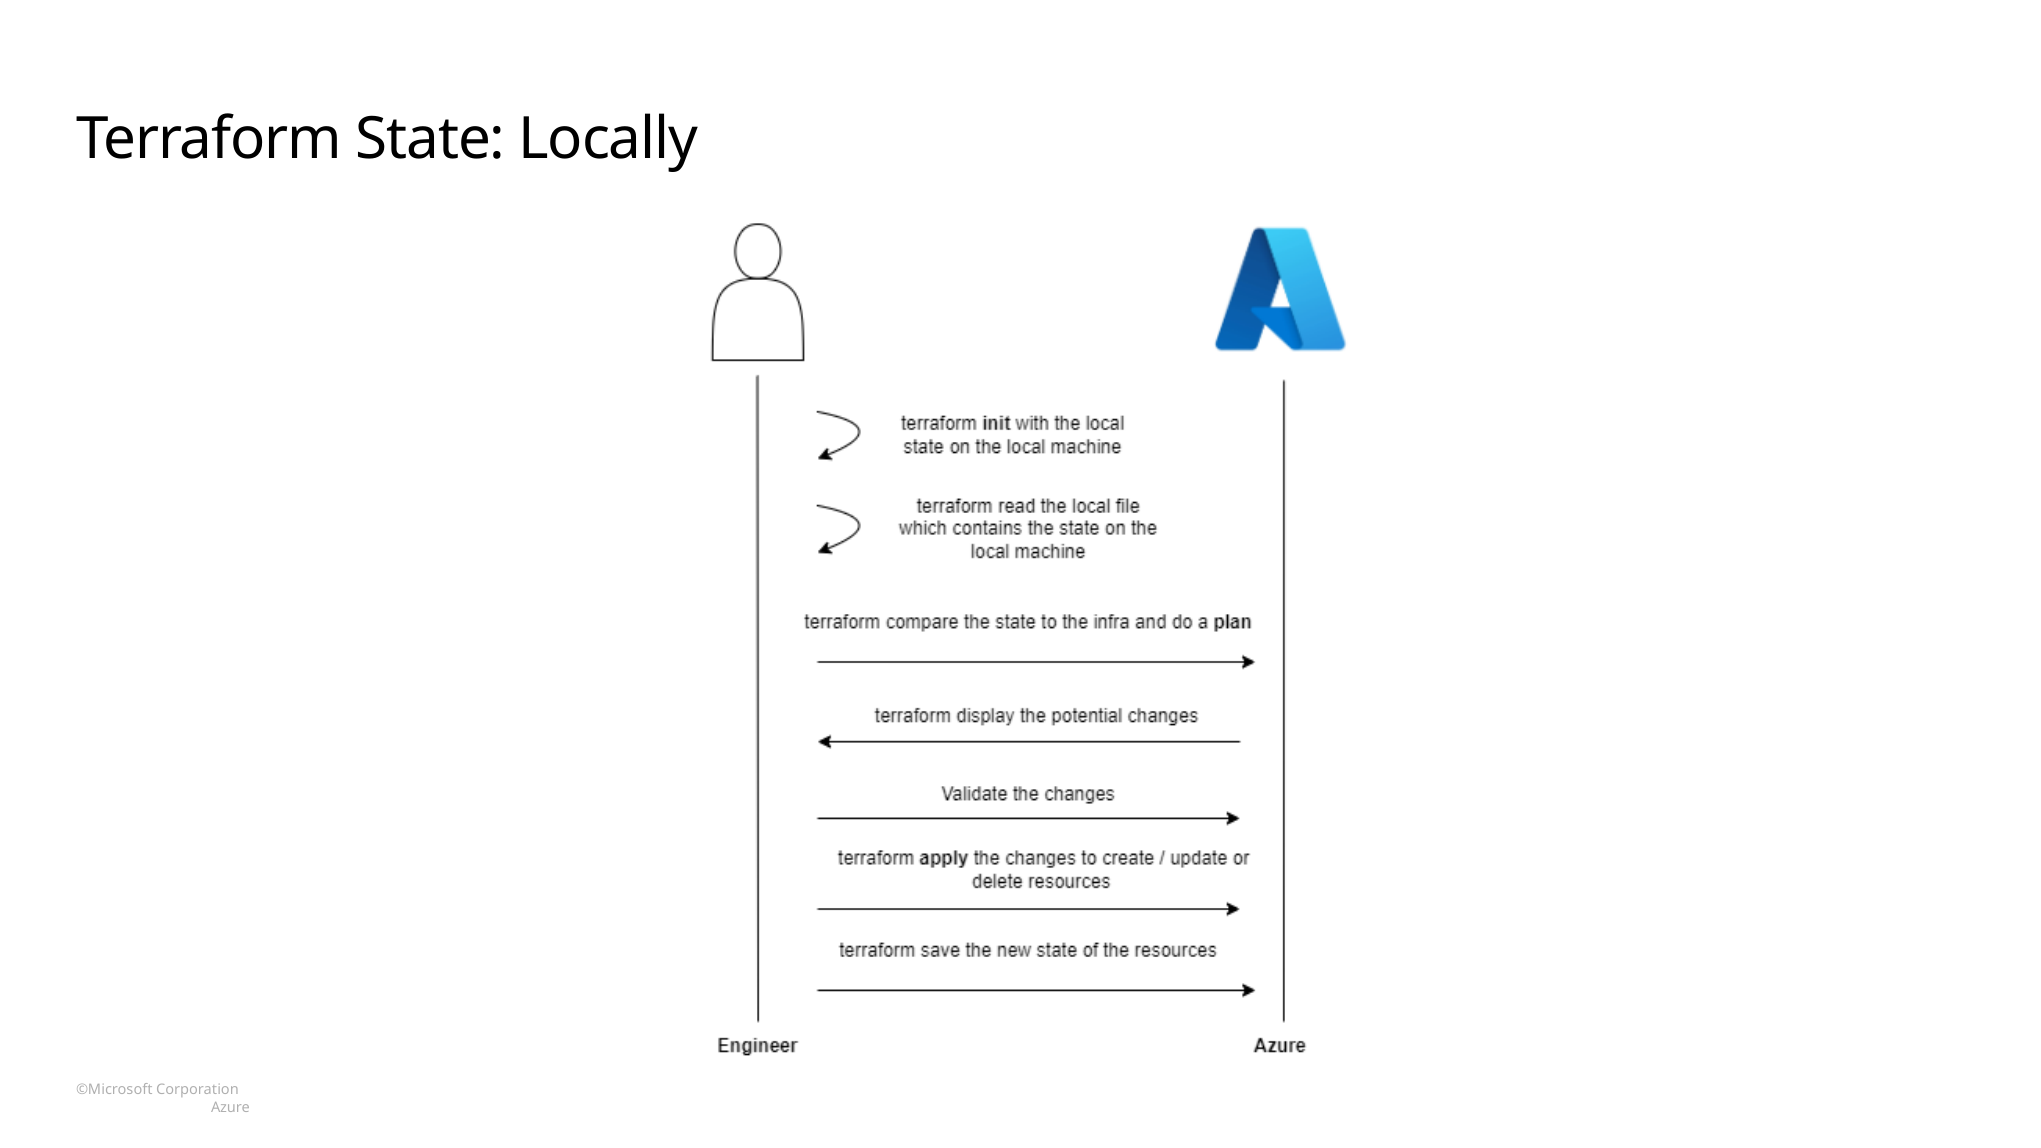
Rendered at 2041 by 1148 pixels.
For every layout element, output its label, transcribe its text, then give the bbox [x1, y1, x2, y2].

picture [644, 219, 1396, 1104]
title Terraform State: Locally [76, 103, 1969, 172]
